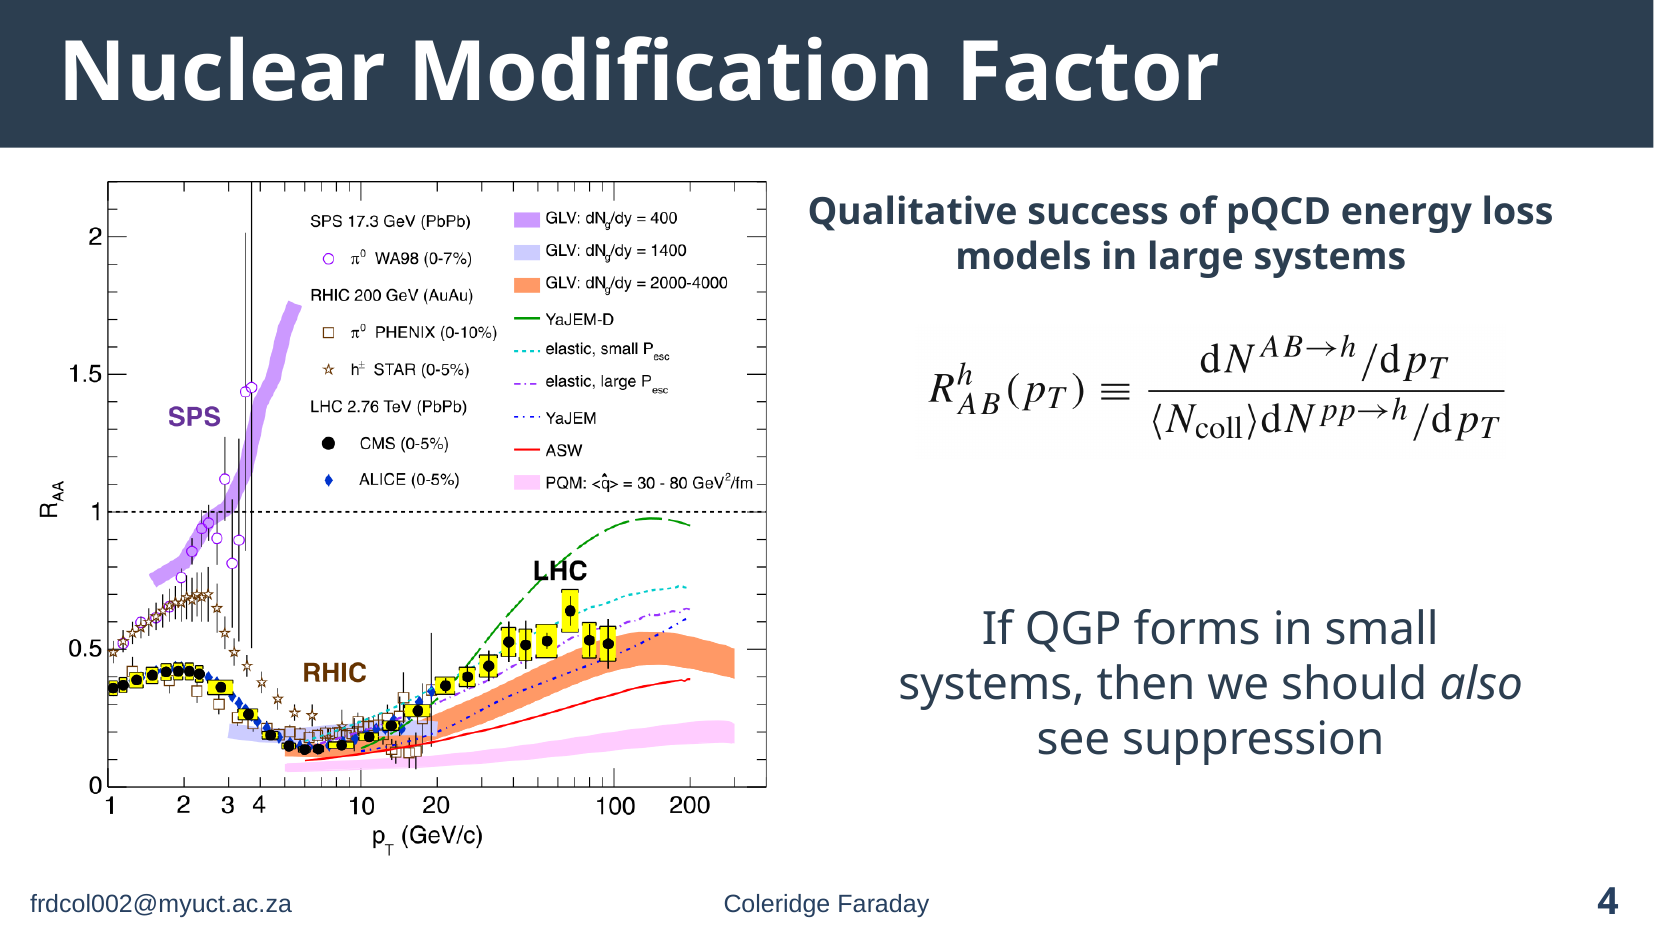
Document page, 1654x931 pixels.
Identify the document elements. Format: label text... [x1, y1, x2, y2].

text_box Qualitative success of pQCD energy loss models in large systems [738, 147, 1624, 316]
picture [915, 324, 1507, 459]
text_box If QGP forms in small systems, then we should also see suppression [871, 580, 1551, 783]
picture [29, 164, 783, 857]
title Nuclear Modification Factor [59, 14, 1595, 133]
